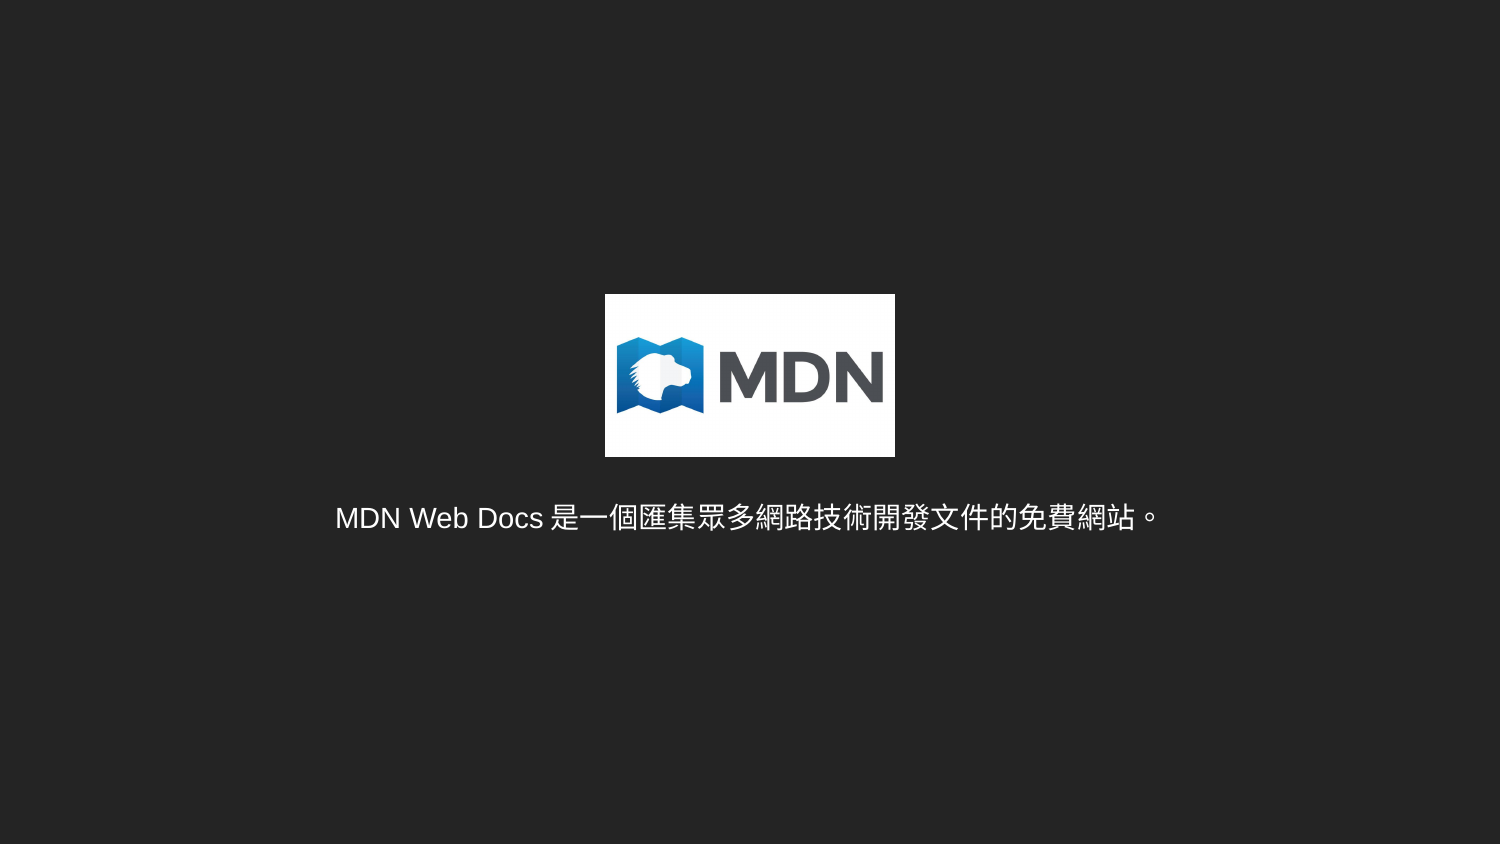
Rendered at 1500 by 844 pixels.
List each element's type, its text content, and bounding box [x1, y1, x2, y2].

picture [604, 293, 896, 458]
text_box MDN Web Docs是一個匯集眾多網路技術開發文件的免費網站。 [281, 483, 1219, 550]
